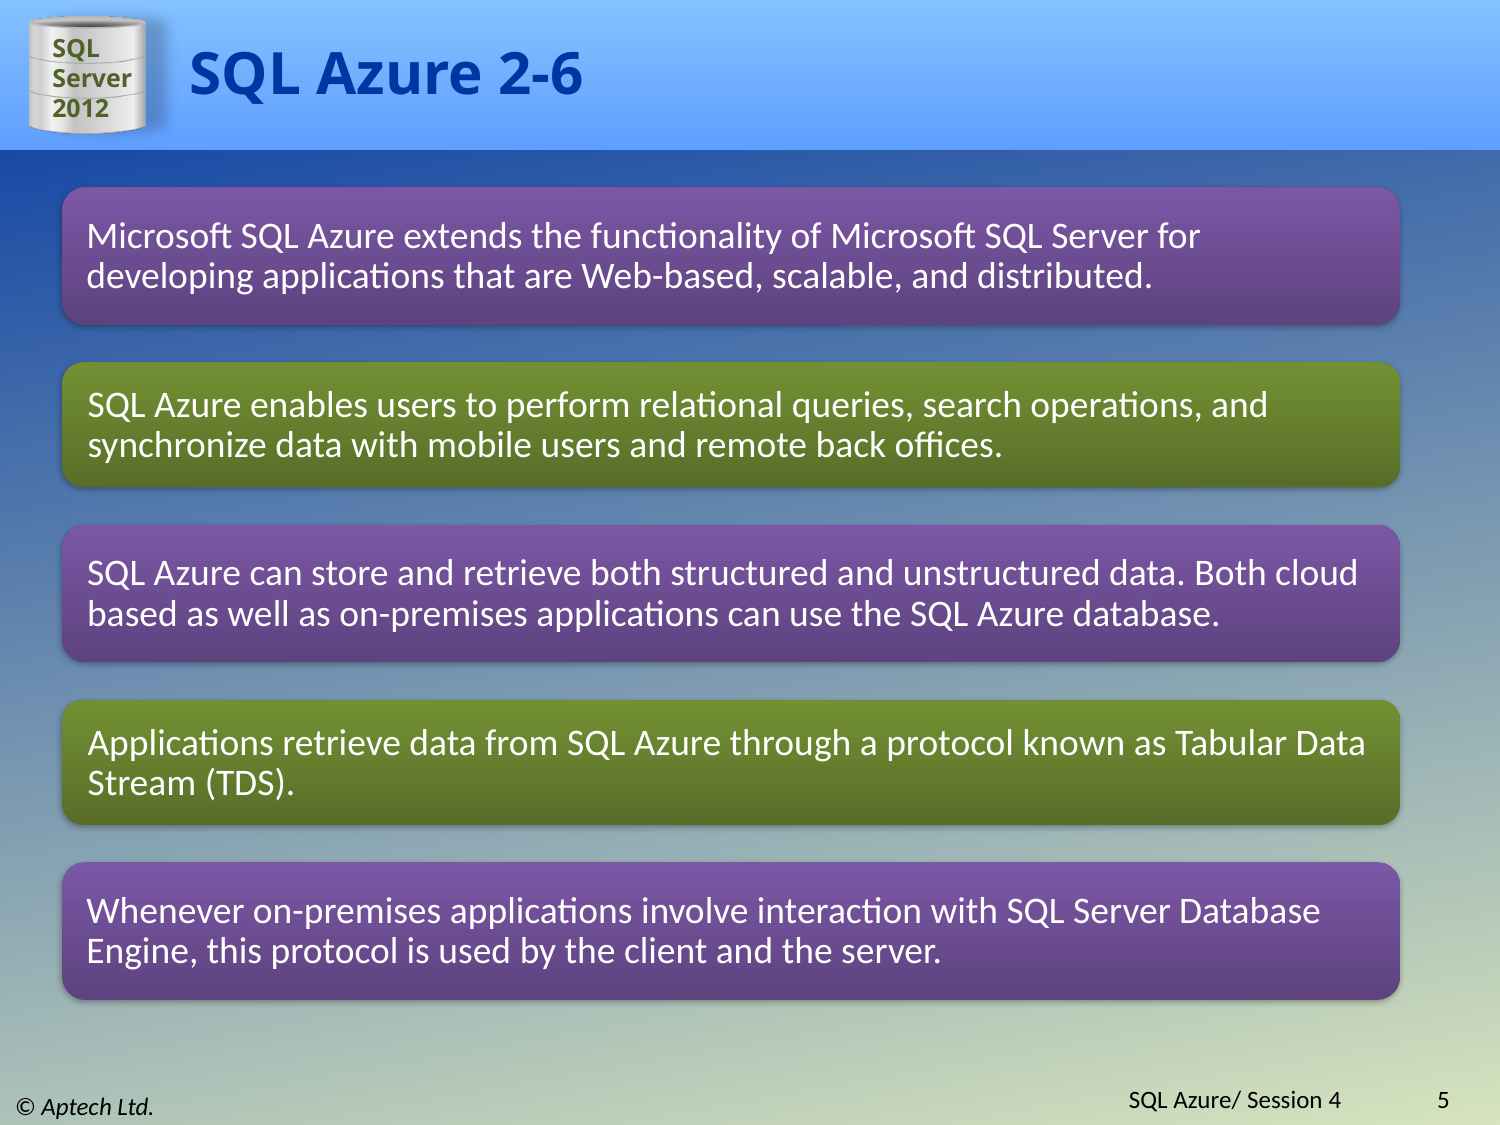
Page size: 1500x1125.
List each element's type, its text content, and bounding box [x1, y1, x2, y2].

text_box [62, 187, 1401, 326]
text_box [62, 699, 1401, 826]
footer SQL Azure/ Session 4 [375, 1084, 1363, 1113]
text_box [62, 524, 1401, 663]
slide_number 5 [1363, 1084, 1465, 1113]
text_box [62, 862, 1401, 1001]
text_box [62, 362, 1401, 488]
picture [24, 0, 150, 150]
title SQL Azure 2-6 [174, 37, 1426, 106]
